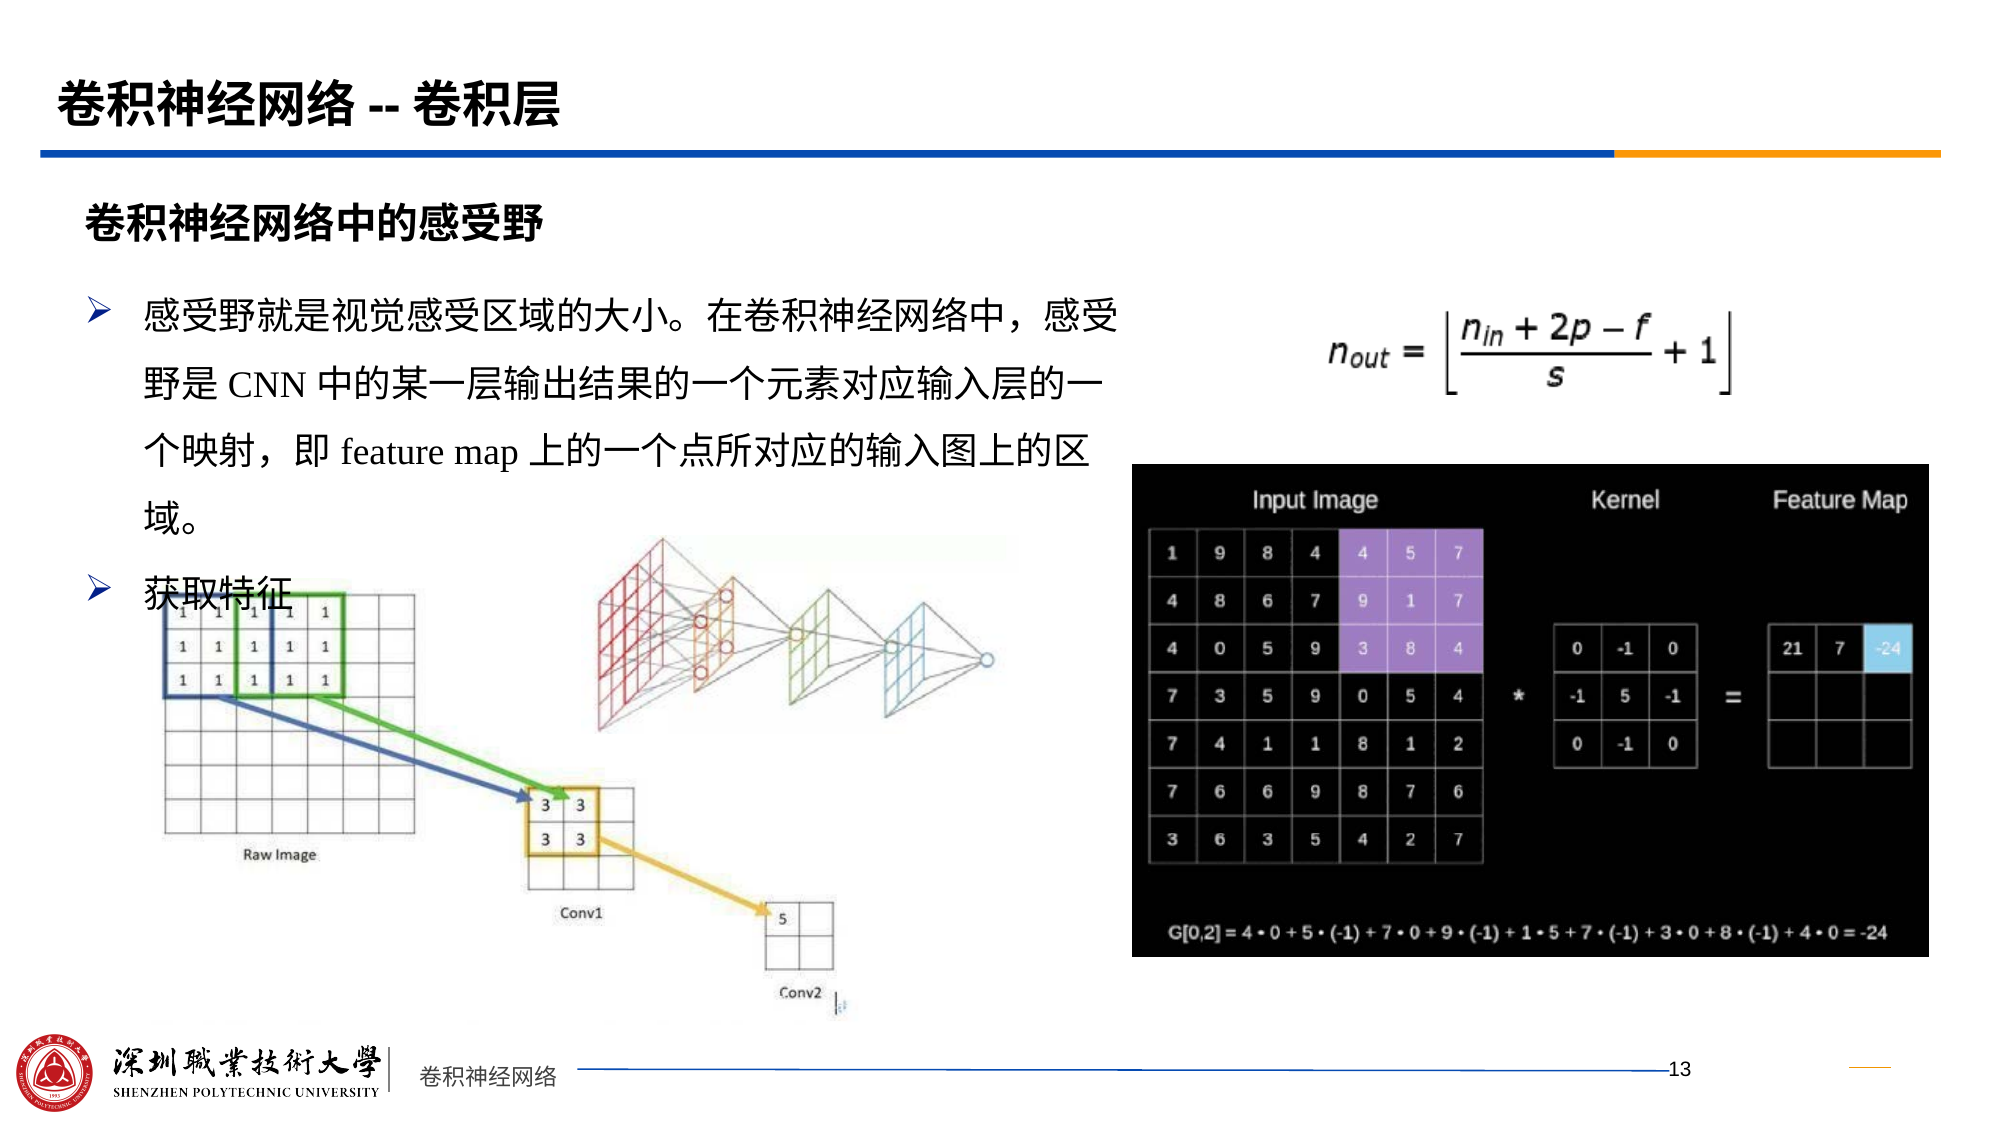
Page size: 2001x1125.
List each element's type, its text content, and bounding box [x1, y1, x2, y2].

list 感受野就是视觉感受区域的大小。在卷积神经网络中，感受野是CNN中的某一层输出结果的一个元素对应输入层的一个映射，即feature map上的一个点所对应的输入图上的区域。 获取特征 [69, 262, 1146, 1034]
list 卷积神经网络中的感受野 [69, 186, 1892, 257]
picture [15, 1033, 381, 1113]
title 卷积神经网络--卷积层 [41, 58, 1842, 146]
picture [1328, 309, 1733, 395]
picture [1131, 464, 1929, 957]
picture [141, 535, 1022, 1026]
